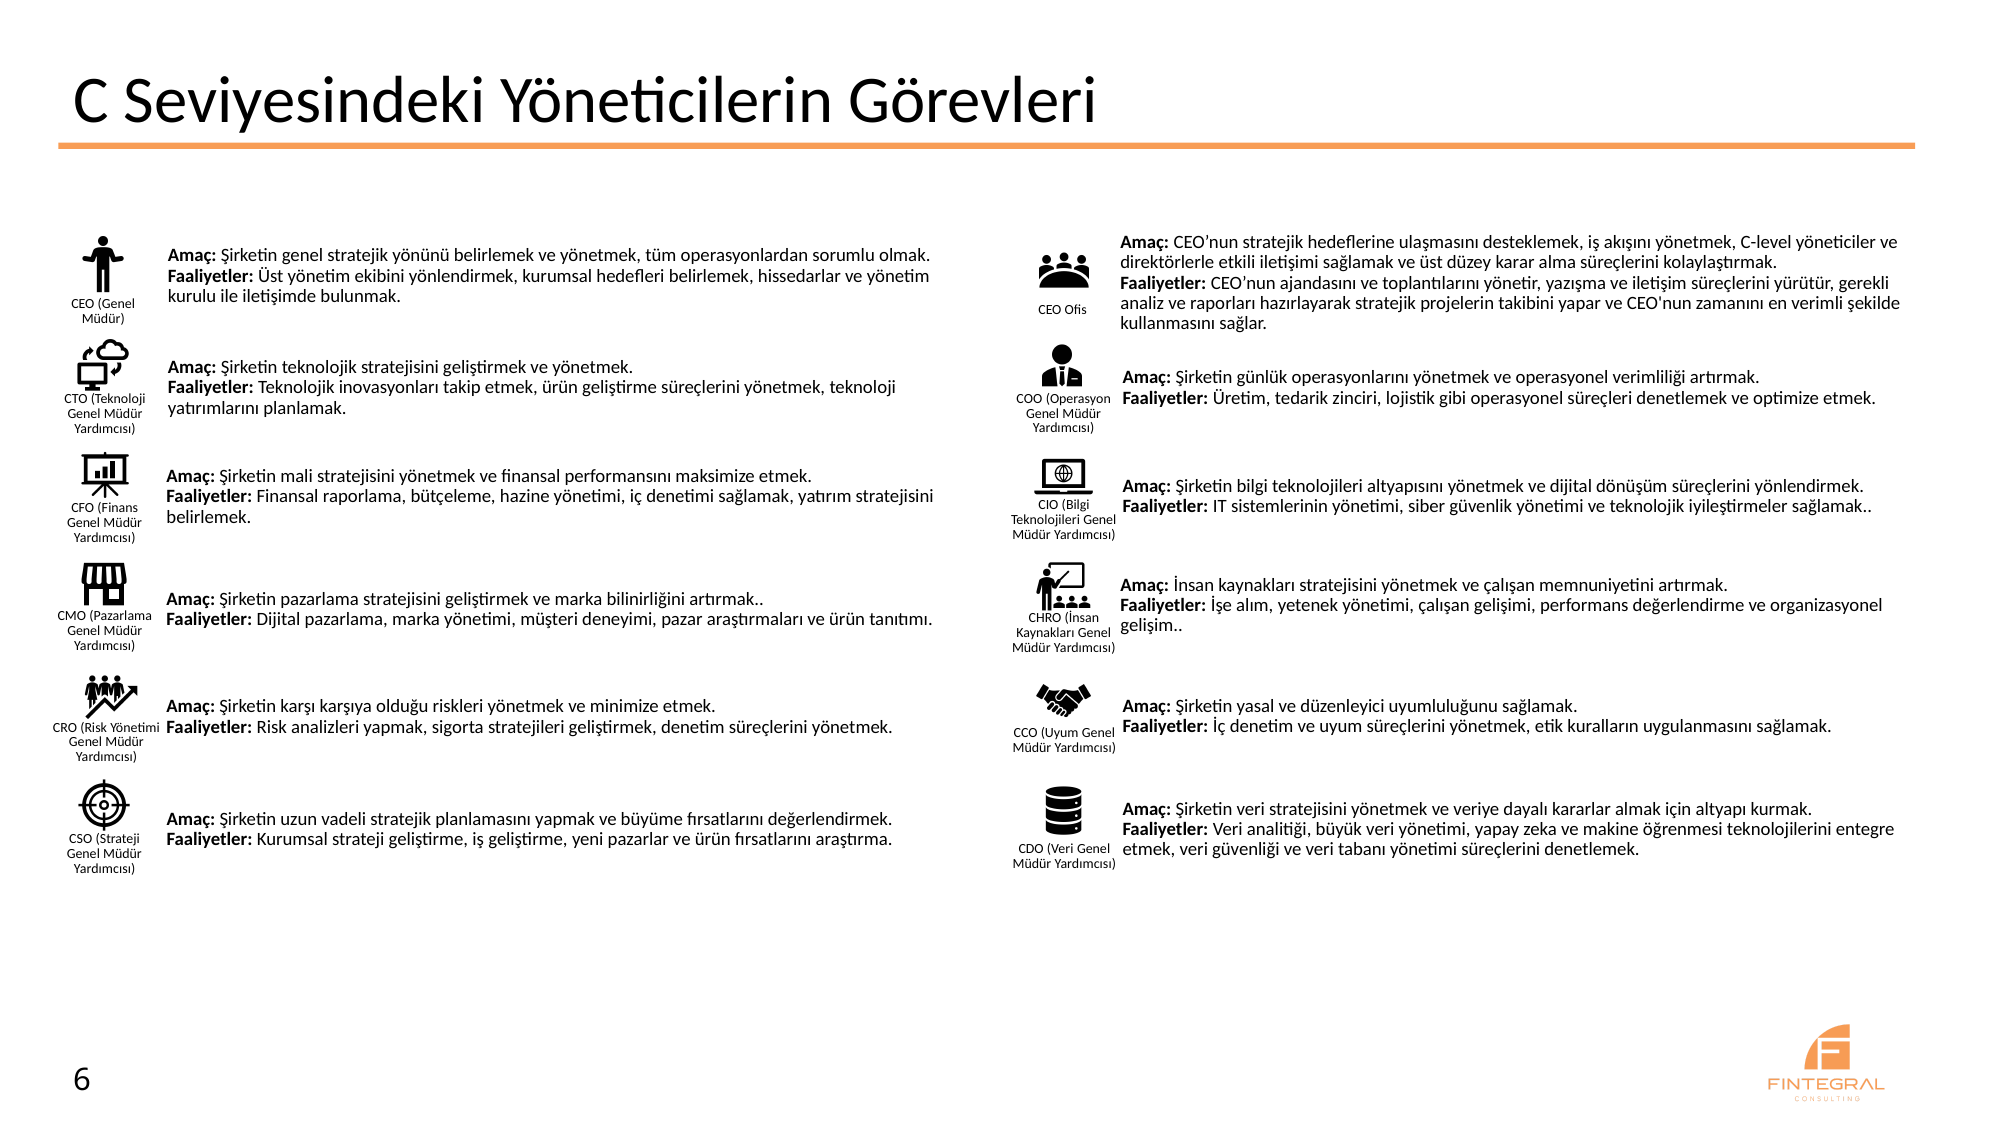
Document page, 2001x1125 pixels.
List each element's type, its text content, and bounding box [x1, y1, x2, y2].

picture [1033, 670, 1094, 731]
text_box Amaç: Şirketin bilgi teknolojileri altyapısını yönetmek ve dijital dönüşüm süreçlerini yönlendirmek. Faaliyetler: IT sistemlerinin yönetimi, siber güvenlik yönetimi ve teknolojik iyileştirmeler sağlamak.. [1112, 448, 1913, 545]
picture [1033, 780, 1094, 841]
picture [75, 444, 135, 505]
text_box CRO (Risk Yönetimi Genel Müdür Yardımcısı) [38, 727, 175, 758]
picture [1033, 555, 1094, 617]
text_box CFO (Finans Genel Müdür Yardımcısı) [44, 507, 165, 538]
picture [1033, 446, 1094, 507]
text_box C Seviyesindeki Yöneticilerin Görevleri [58, 48, 1916, 145]
picture [1032, 335, 1092, 396]
text_box Amaç: Şirketin genel stratejik yönünü belirlemek ve yönetmek, tüm operasyonlardan sorumlu olmak. Faaliyetler: Üst yönetim ekibini yönlendirmek, kurumsal hedefleri belirlemek, hissedarlar ve yönetim kurulu ile iletişimde bulunmak. [157, 227, 958, 324]
picture [73, 234, 134, 294]
text_box CEO (Genel Müdür) [39, 297, 168, 327]
picture [74, 775, 134, 835]
text_box Amaç: Şirketin uzun vadeli stratejik planlamasını yapmak ve büyüme fırsatlarını değerlendirmek. Faaliyetler: Kurumsal strateji geliştirme, iş geliştirme, yeni pazarlar ve ürün fırsatlarını araştırma. [156, 781, 957, 878]
text_box CCO (Uyum Genel Müdür Yardımcısı) [1000, 723, 1129, 759]
text_box COO (Operasyon Genel Müdür Yardımcısı) [999, 396, 1128, 431]
picture [73, 335, 134, 395]
text_box Amaç: Şirketin teknolojik stratejisini geliştirmek ve yönetmek. Faaliyetler: Teknolojik inovasyonları takip etmek, ürün geliştirme süreçlerini yönetmek, teknoloji yatırımlarını planlamak. [157, 339, 958, 437]
text_box Amaç: Şirketin veri stratejisini yönetmek ve veriye dayalı kararlar almak için altyapı kurmak. Faaliyetler: Veri analitiği, büyük veri yönetimi, yapay zeka ve makine öğrenmesi teknolojilerini entegre etmek, veri güvenliği ve veri tabanı yönetimi süreçlerini denetlemek. [1112, 781, 1913, 878]
text_box CMO (Pazarlama Genel Müdür Yardımcısı) [44, 615, 165, 646]
text_box CDO (Veri Genel Müdür Yardımcısı) [1000, 839, 1129, 874]
text_box Amaç: Şirketin mali stratejisini yönetmek ve finansal performansını maksimize etmek. Faaliyetler: Finansal raporlama, bütçeleme, hazine yönetimi, iç denetimi sağlamak, yatırım stratejisini belirlemek. [156, 448, 957, 545]
text_box Amaç: Şirketin karşı karşıya olduğu riskleri yönetmek ve minimize etmek. Faaliyetler: Risk analizleri yapmak, sigorta stratejileri geliştirmek, denetim süreçlerini yönetmek. [156, 668, 957, 766]
text_box Amaç: CEO’nun stratejik hedeflerine ulaşmasını desteklemek, iş akışını yönetmek, C-level yöneticiler ve direktörlerle etkili iletişimi sağlamak ve üst düzey karar alma süreçlerini kolaylaştırmak. Faaliyetler: CEO’nun ajandasını ve toplantılarını yönetir, yazışma ve iletişim süreçlerini yürütür, gerekli analiz ve raporları hazırlayarak stratejik projelerin takibini yapar ve CEO'nun zamanını en verimli şekilde kullanmasını sağlar. [1110, 235, 1911, 332]
text_box CTO (Teknoloji Genel Müdür Yardımcısı) [48, 399, 163, 430]
text_box Amaç: İnsan kaynakları stratejisini yönetmek ve çalışan memnuniyetini artırmak. Faaliyetler: İşe alım, yetenek yönetimi, çalışan gelişimi, performans değerlendirme ve organizasyonel gelişim.. [1110, 557, 1911, 654]
text_box Amaç: Şirketin yasal ve düzenleyici uyumluluğunu sağlamak. Faaliyetler: İç denetim ve uyum süreçlerini yönetmek, etik kuralların uygulanmasını sağlamak. [1112, 668, 1913, 765]
text_box Amaç: Şirketin pazarlama stratejisini geliştirmek ve marka bilinirliğini artırmak.. Faaliyetler: Dijital pazarlama, marka yönetimi, müşteri deneyimi, pazar araştırmaları ve ürün tanıtımı. [156, 561, 957, 658]
picture [74, 554, 134, 614]
text_box Amaç: Şirketin günlük operasyonlarını yönetmek ve operasyonel verimliliği artırmak. Faaliyetler: Üretim, tedarik zinciri, lojistik gibi operasyonel süreçleri denetlemek ve optimize etmek. [1112, 339, 1913, 437]
picture [1765, 1012, 1888, 1110]
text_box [1005, 240, 1120, 326]
picture [81, 666, 141, 726]
text_box CSO (Strateji Genel Müdür Yardımcısı) [47, 839, 162, 870]
text_box CHRO (İnsan Kaynakları Genel Müdür Yardımcısı) [1000, 616, 1128, 651]
text_box CIO (Bilgi Teknolojileri Genel Müdür Yardımcısı) [1000, 503, 1128, 538]
